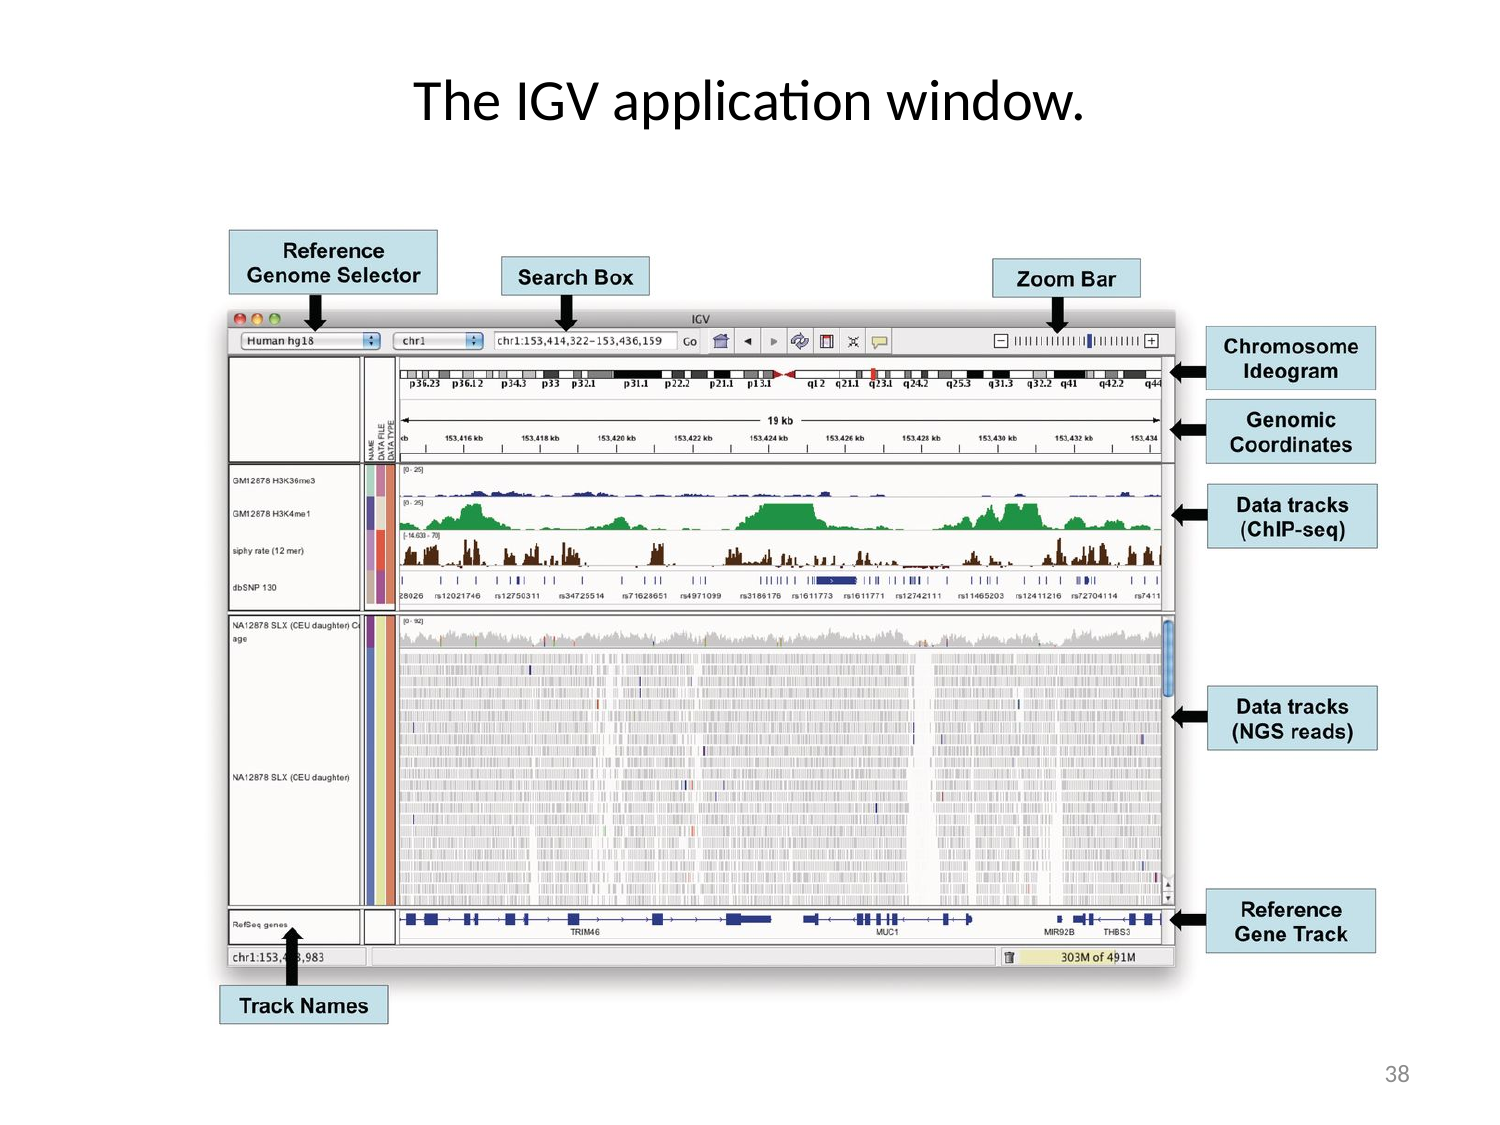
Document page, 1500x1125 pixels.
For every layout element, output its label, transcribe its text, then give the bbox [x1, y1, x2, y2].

slide_number 38 [1074, 1042, 1425, 1103]
text_box The IGV application window. [53, 62, 1447, 131]
picture [196, 224, 1382, 1028]
